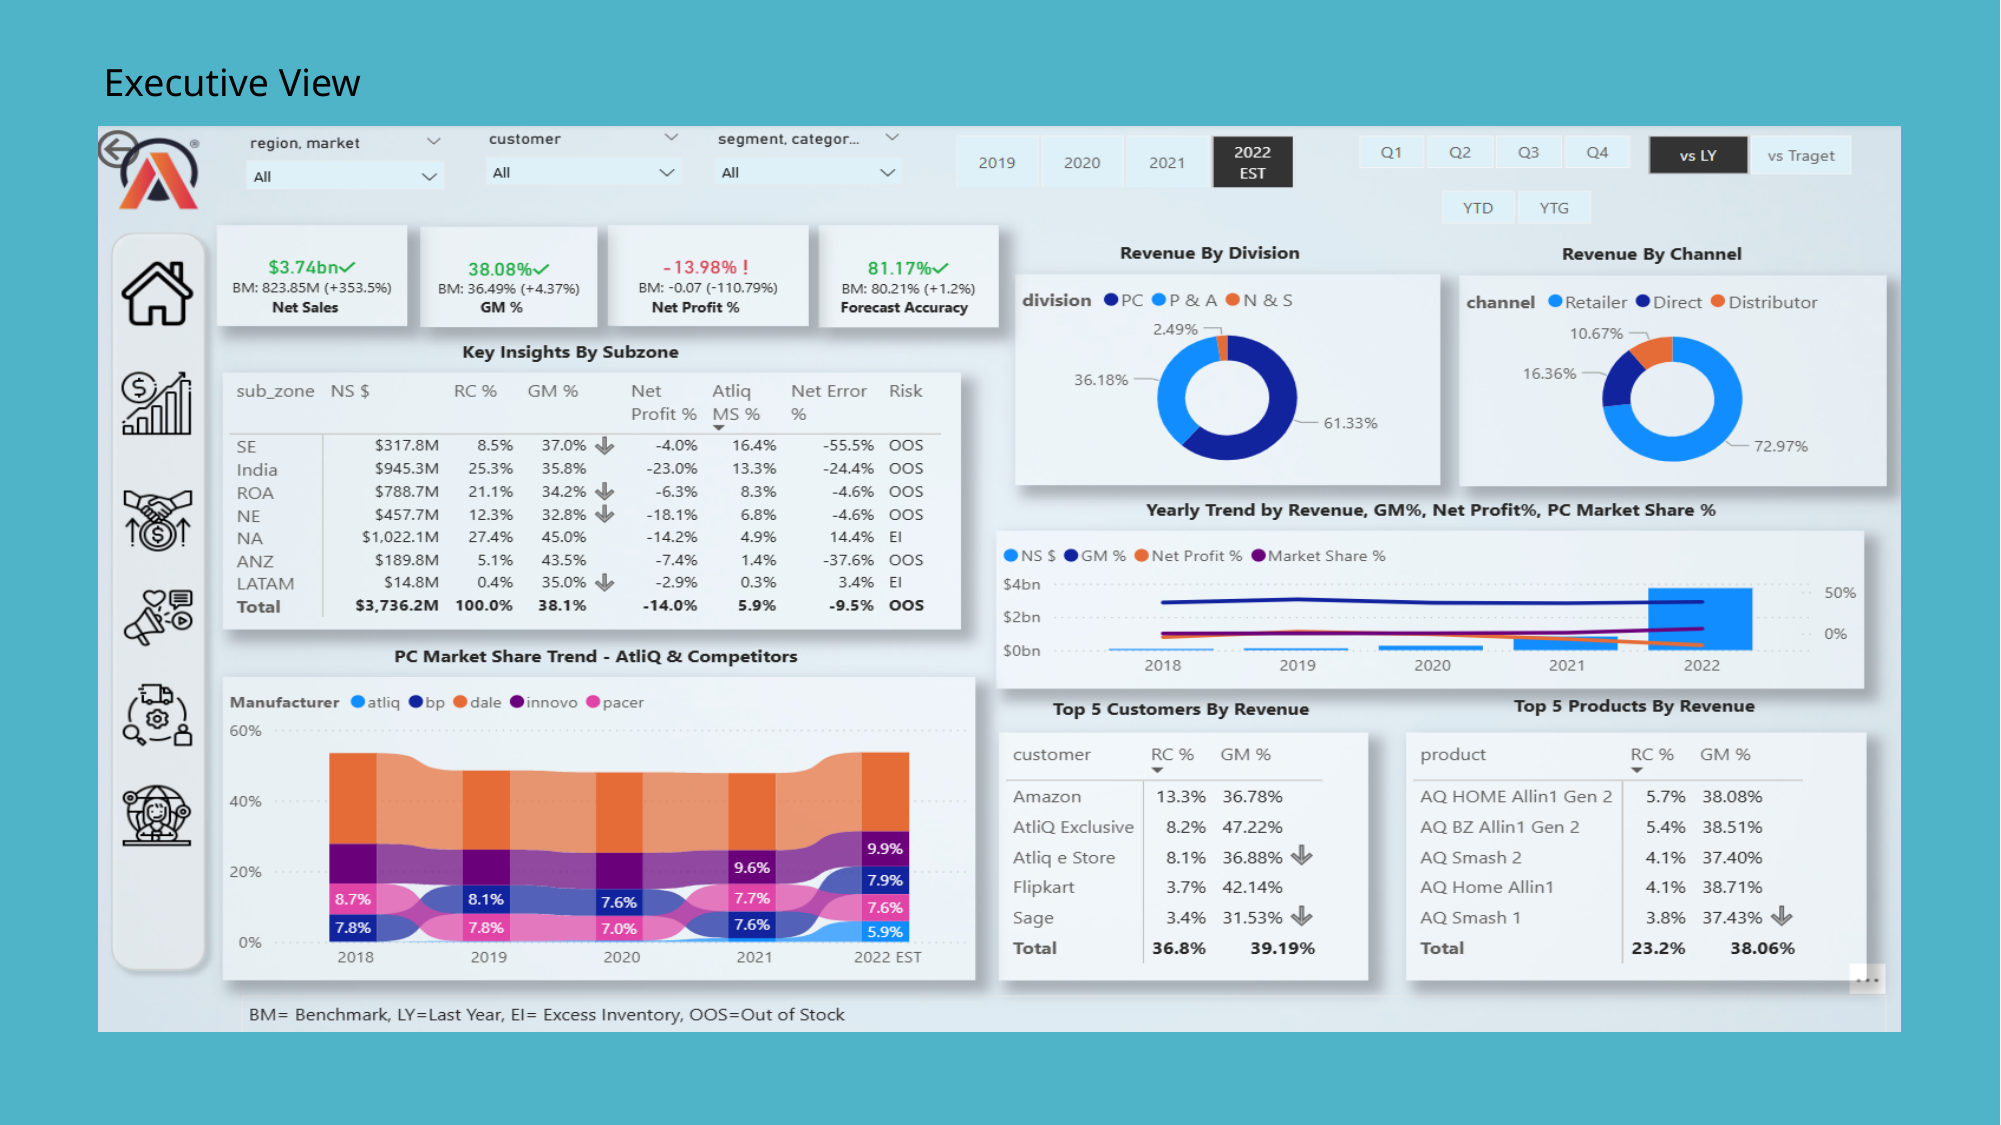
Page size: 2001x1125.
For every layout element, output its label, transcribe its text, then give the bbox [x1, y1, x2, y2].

text_box Executive View [88, 52, 1089, 112]
picture [98, 126, 1902, 1033]
